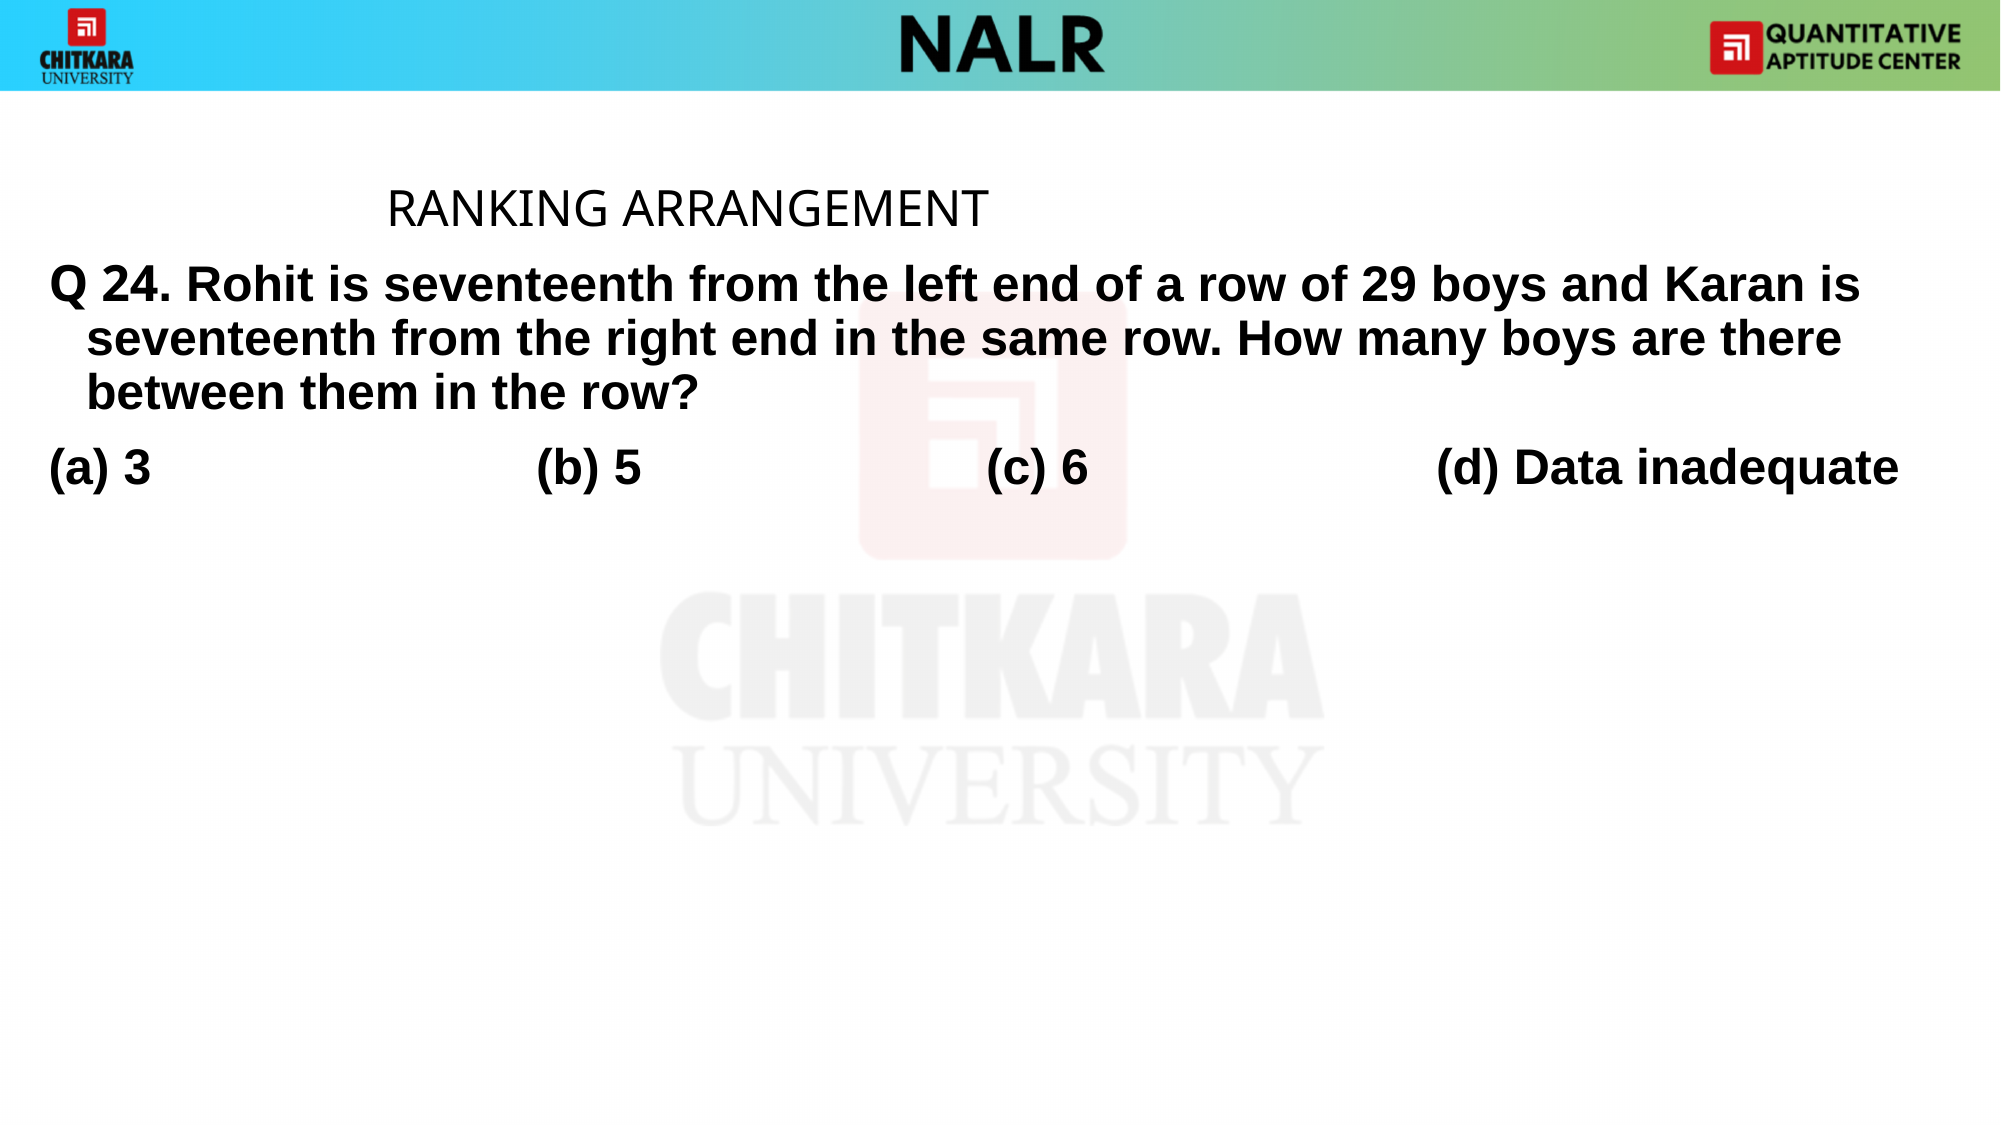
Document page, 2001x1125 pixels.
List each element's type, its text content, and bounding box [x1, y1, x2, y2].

list RANKING ARRANGEMENT Q 24. Rohit is seventeenth from the left end of a row of 29 boys and Karan is seventeenth from the right end in the same row. How many boys are there between them in the row? (a) 3 (b) 5 (c) 6 (d) Data inadequate [33, 175, 1959, 1053]
title [41, 31, 1959, 142]
picture [0, 0, 2001, 1125]
